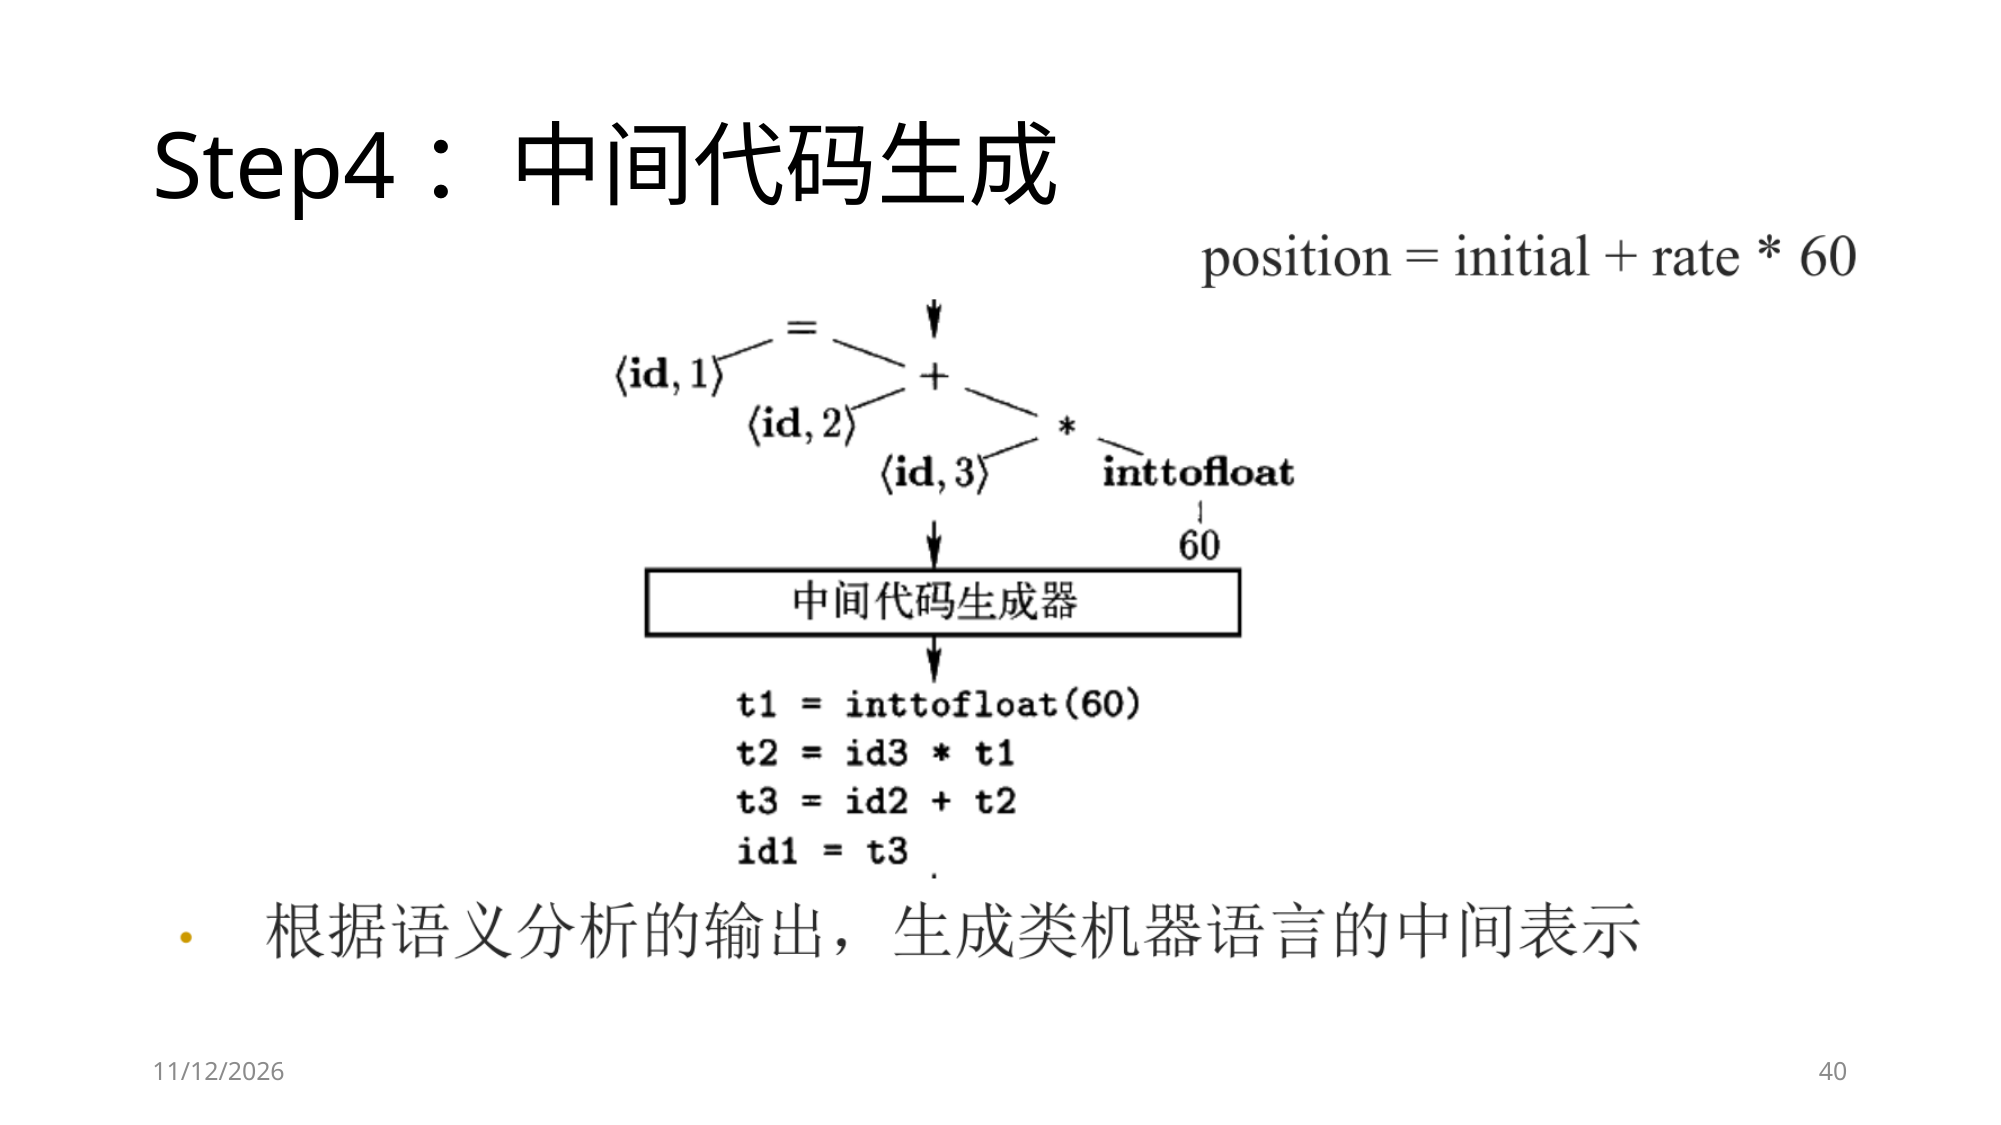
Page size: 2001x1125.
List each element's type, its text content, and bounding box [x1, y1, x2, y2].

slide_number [137, 1042, 588, 1103]
slide_number 40 [1412, 1042, 1863, 1103]
title Step4：中间代码生成 [137, 59, 1863, 278]
picture [113, 218, 1882, 969]
